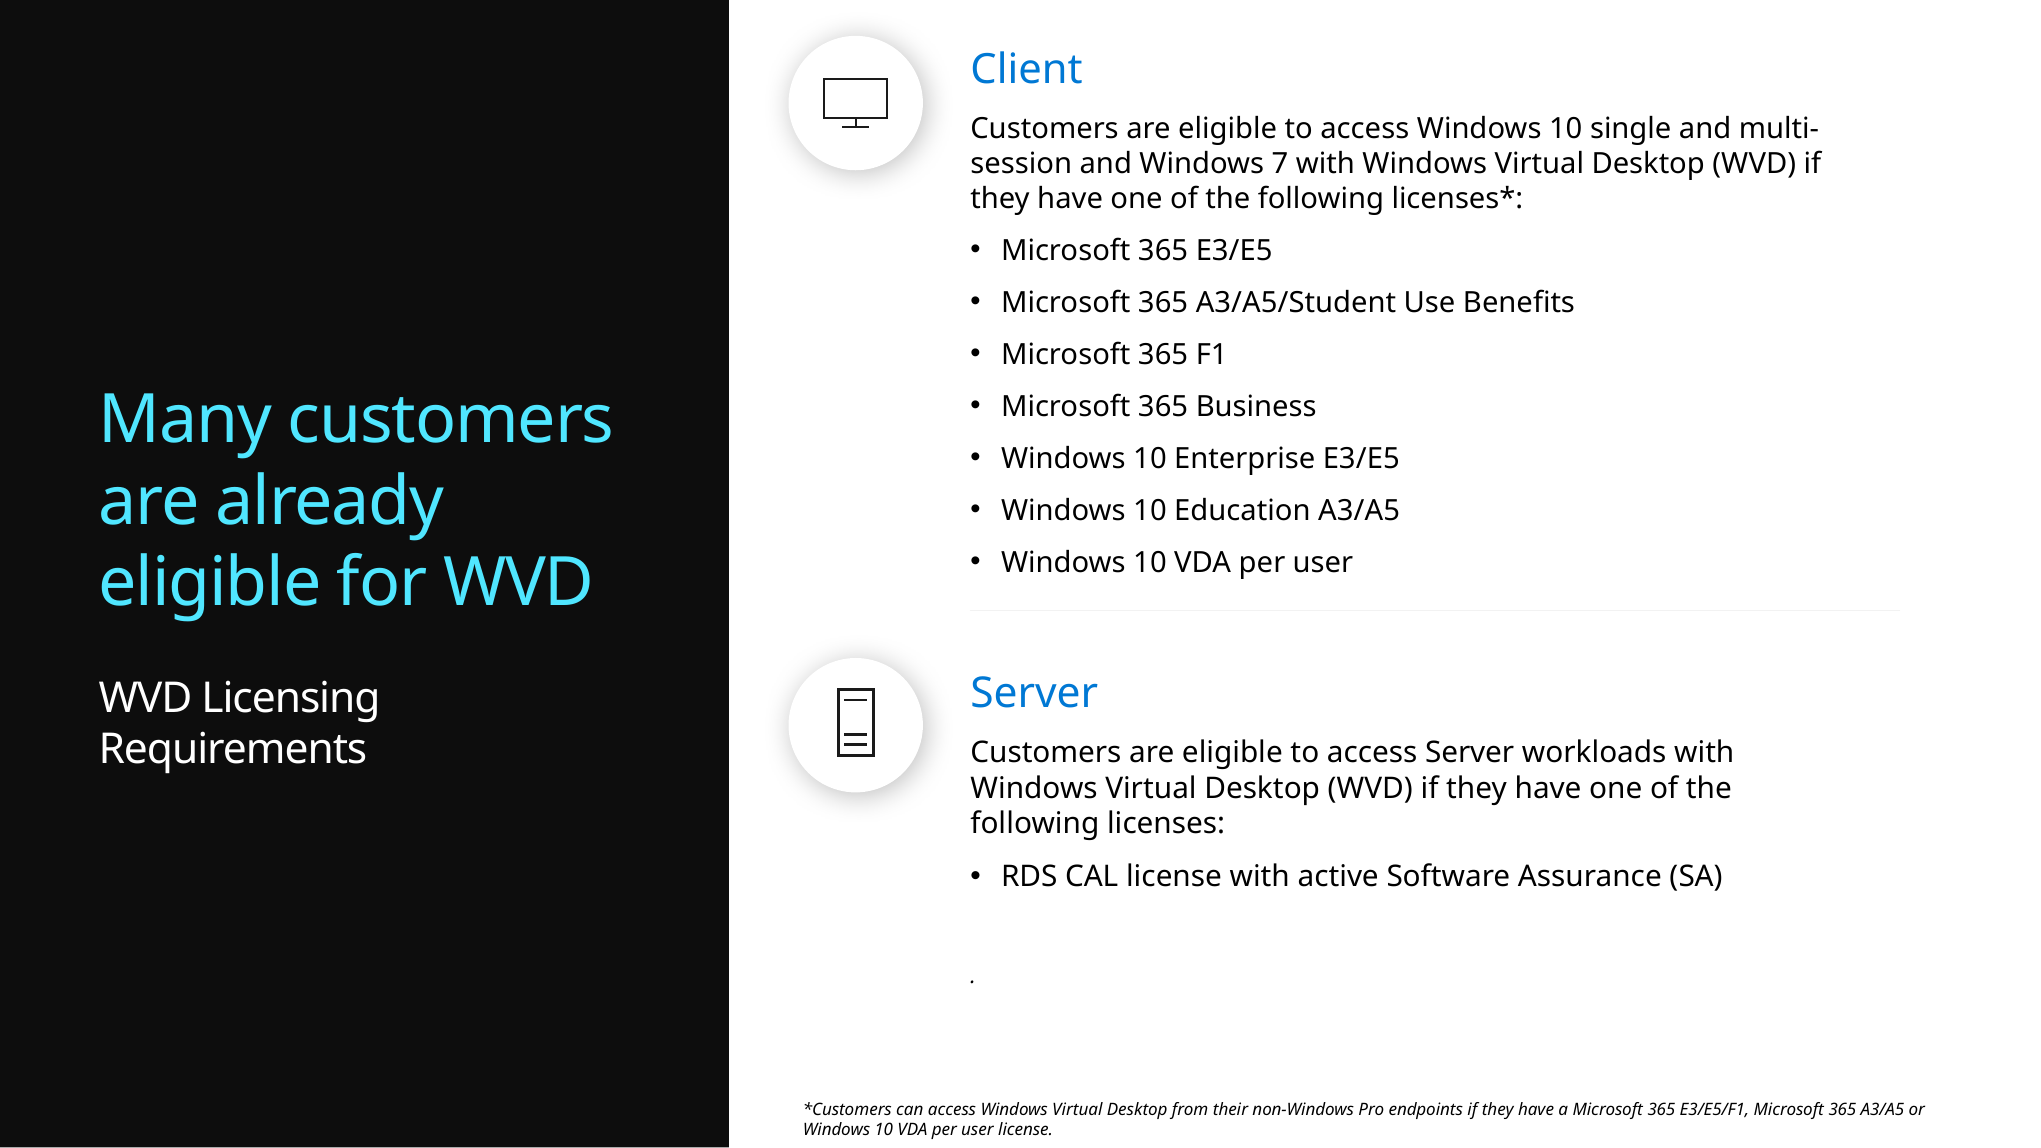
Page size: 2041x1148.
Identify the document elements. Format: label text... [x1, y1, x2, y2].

text_box *Customers can access Windows Virtual Desktop from their non-Windows Pro endpoints if they have a Microsoft 365 E3/E5/F1, Microsoft 365 A3/A5 or Windows 10 VDA per user license. [788, 1090, 1984, 1147]
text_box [788, 35, 924, 171]
text_box Client Customers are eligible to access Windows 10 single and multi-session and Windows 7 with Windows Virtual Desktop (WVD) if they have one of the following licenses*: Microsoft 365 E3/E5 Microsoft 365 A3/A5/Student Use Benefits Microsoft 365 F1 Microsoft 365 Business Windows 10 Enterprise E3/E5 Windows 10 Education A3/A5 Windows 10 VDA per user [970, 42, 1849, 579]
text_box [788, 657, 924, 793]
text_box Server Customers are eligible to access Server workloads with Windows Virtual Desktop (WVD) if they have one of the following licenses: RDS CAL license with active Software Assurance (SA) . [970, 664, 1849, 988]
title Many customers are already eligible for WVD WVD Licensing Requirements [98, 398, 632, 749]
